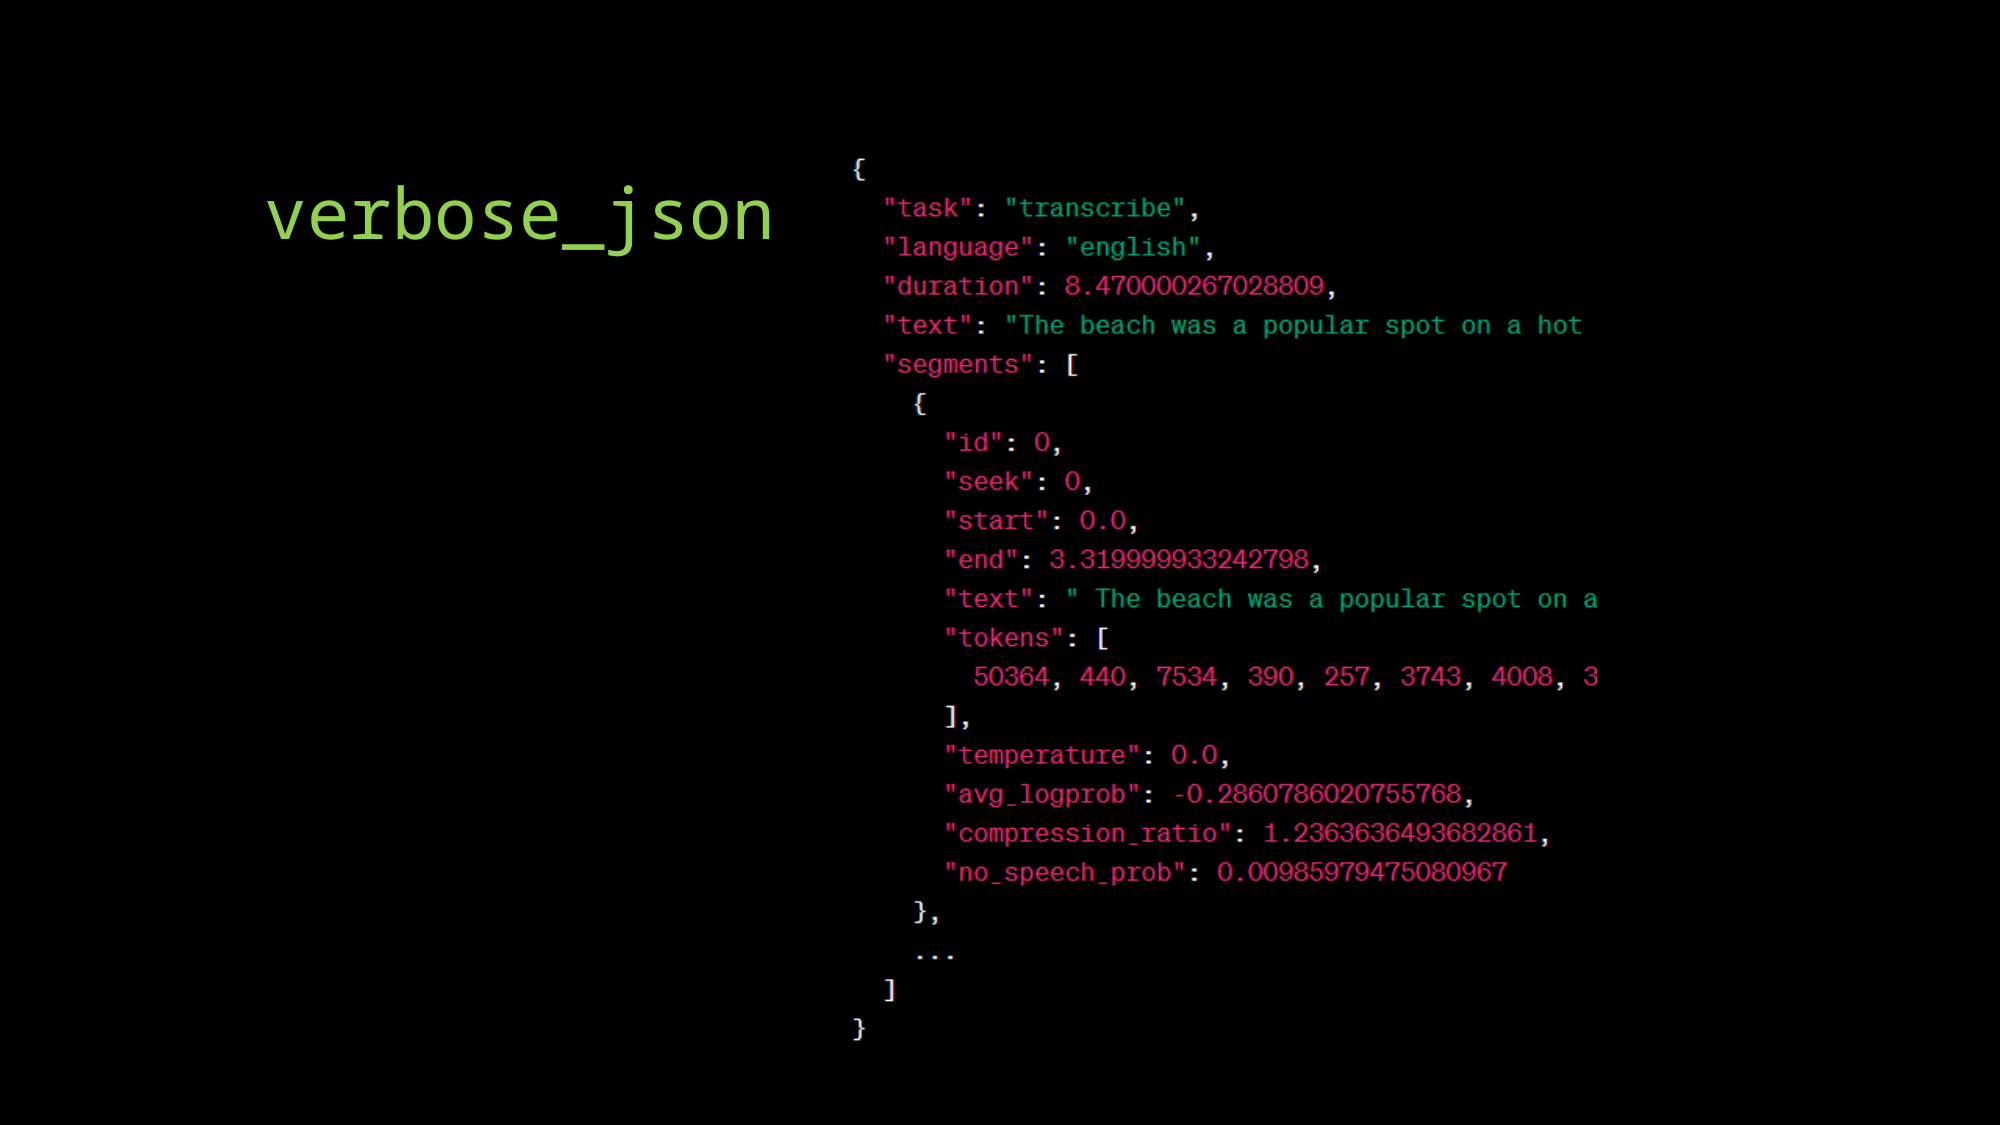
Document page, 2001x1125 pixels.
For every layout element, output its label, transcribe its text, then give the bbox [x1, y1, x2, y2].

title verbose_json [249, 75, 1750, 263]
picture [837, 137, 1597, 1050]
